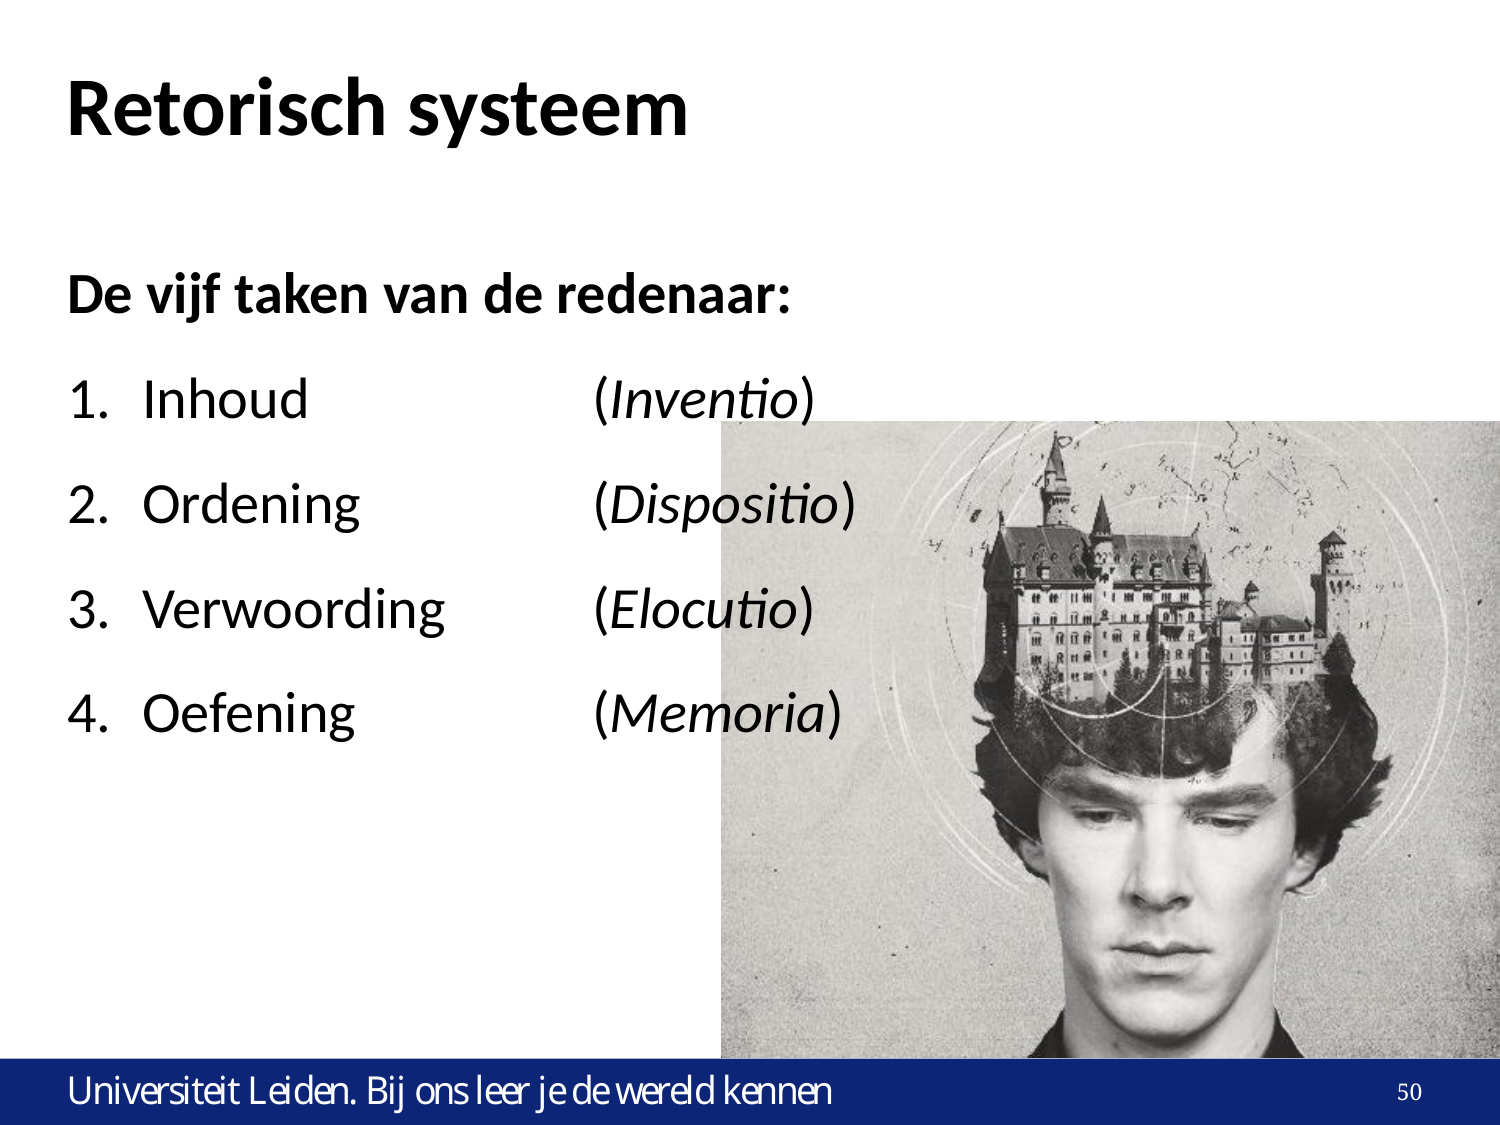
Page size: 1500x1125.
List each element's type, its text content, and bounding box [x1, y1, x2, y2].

picture [721, 421, 1500, 1058]
title Retorisch systeem [66, 66, 1434, 138]
text_box De vijf taken van de redenaar: Inhoud (Inventio) Ordening (Dispositio) Verwoording (Elocutio) Oefening (Memoria) [67, 219, 1435, 870]
